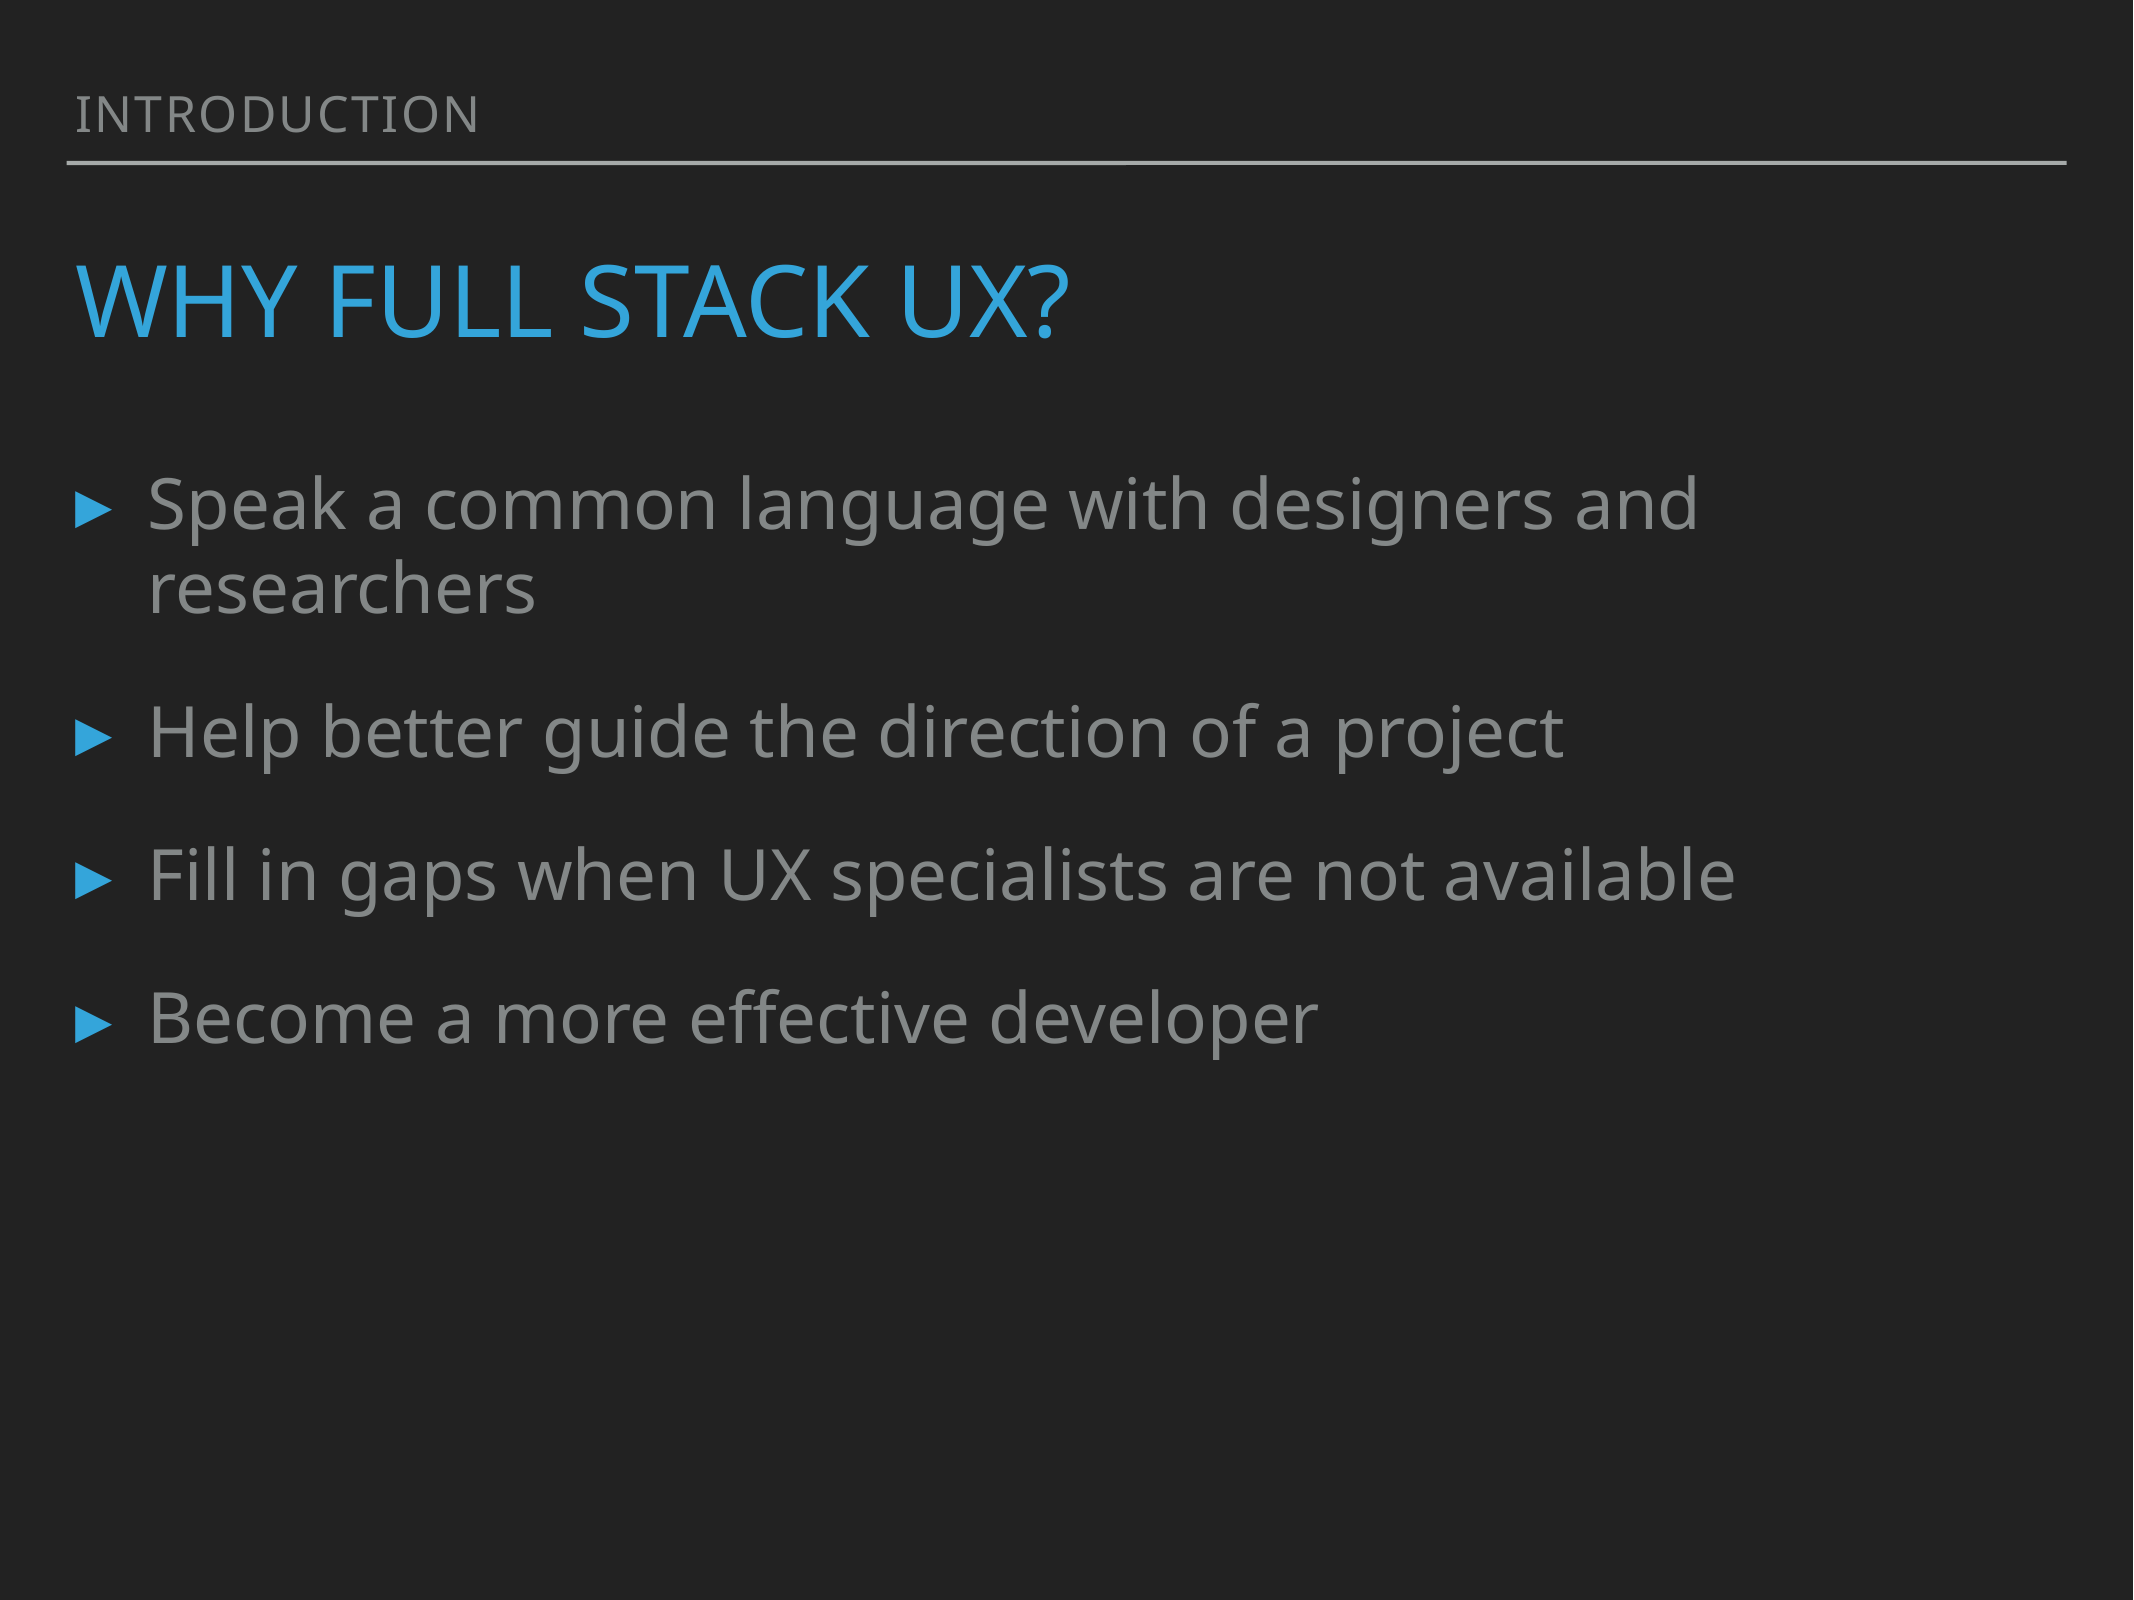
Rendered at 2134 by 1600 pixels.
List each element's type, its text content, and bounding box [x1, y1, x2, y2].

list Speak a common language with designers and researchers Help better guide the direction of a project Fill in gaps when UX specialists are not available Become a more effective developer [66, 449, 2068, 1453]
title Why full stack UX? [66, 251, 2068, 372]
list Introduction [66, 74, 1901, 151]
